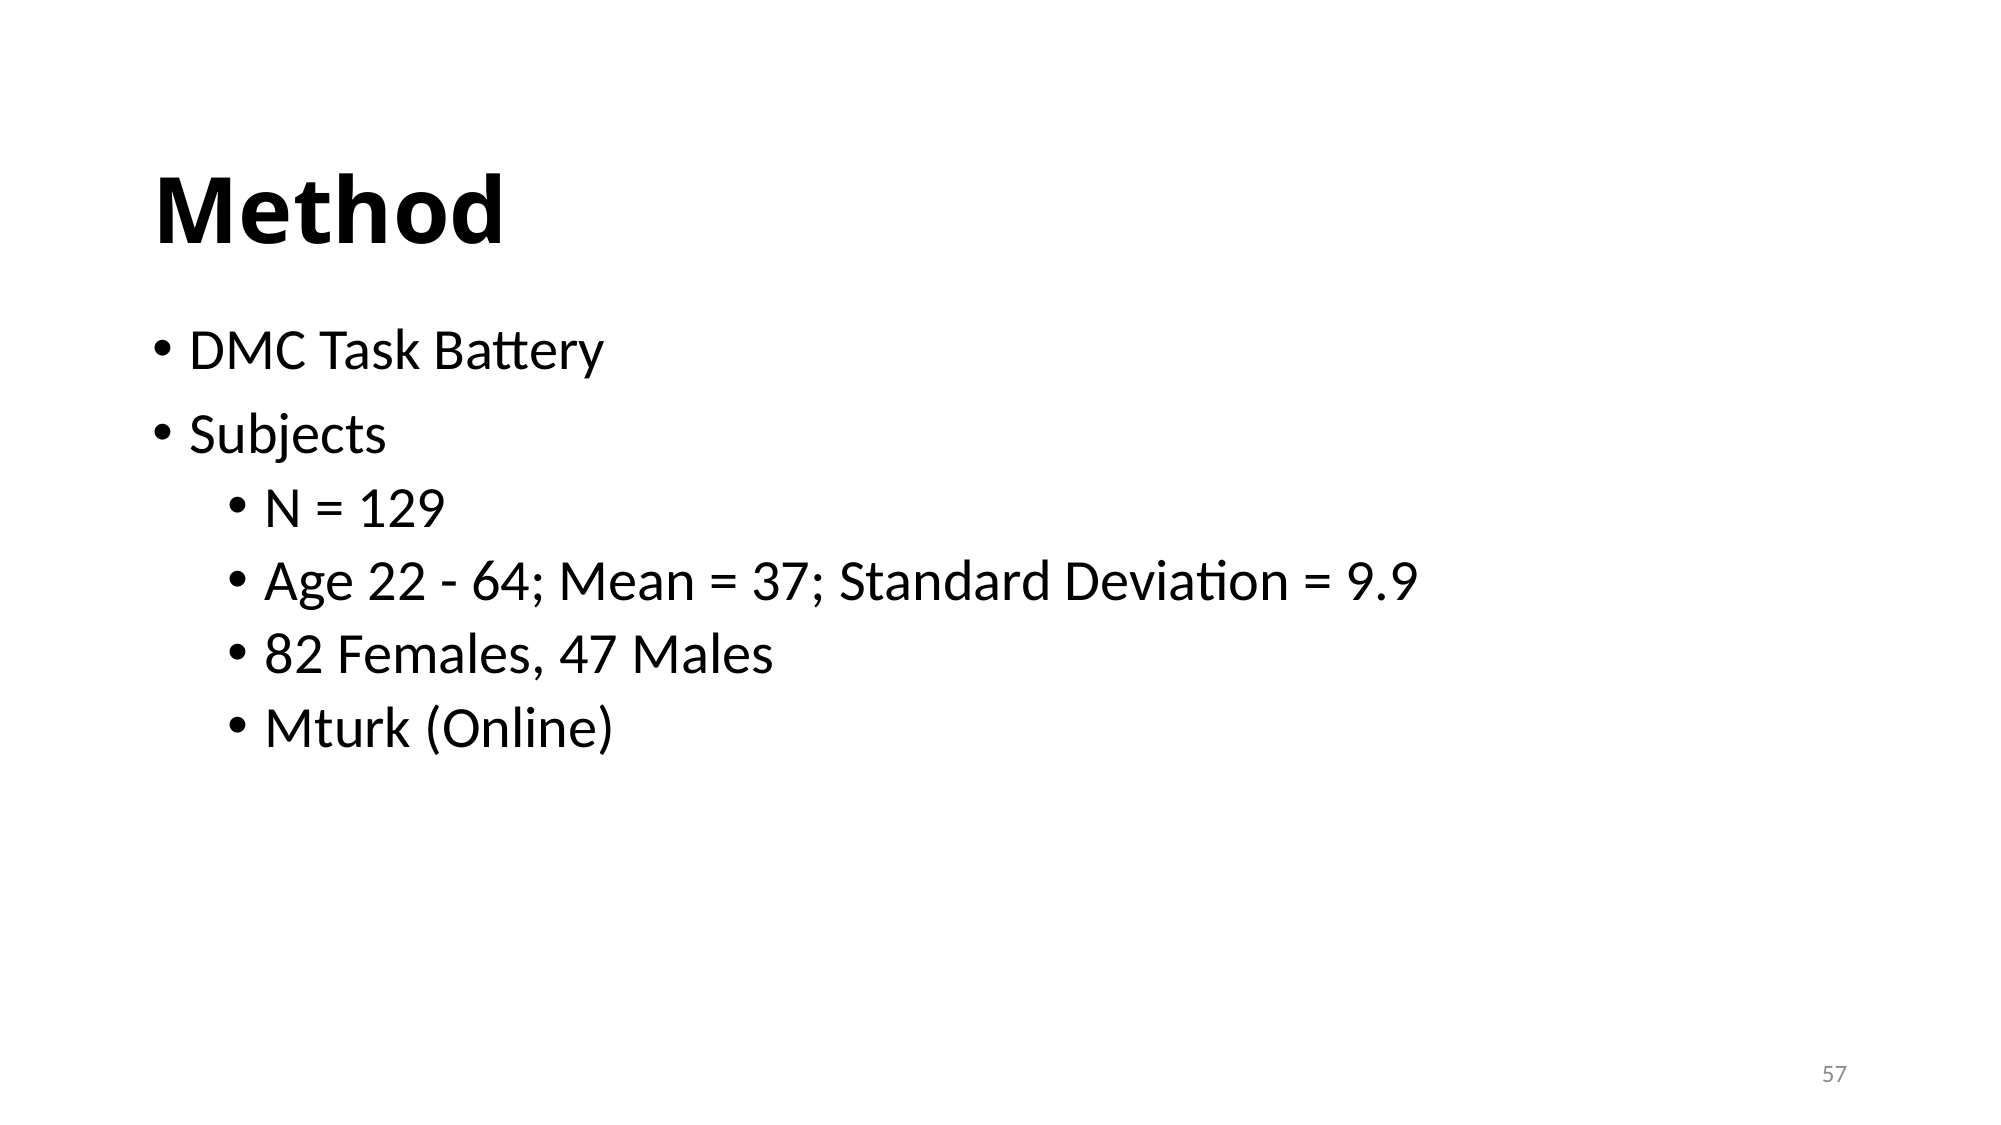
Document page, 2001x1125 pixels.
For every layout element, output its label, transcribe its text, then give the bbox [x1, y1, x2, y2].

slide_number 57 [1412, 1042, 1863, 1103]
list DMC Task Battery Subjects N = 129 Age 22 - 64; Mean = 37; Standard Deviation = 9.9 82 Females, 47 Males Mturk (Online) [137, 312, 2000, 1125]
list Method [137, 157, 1788, 311]
